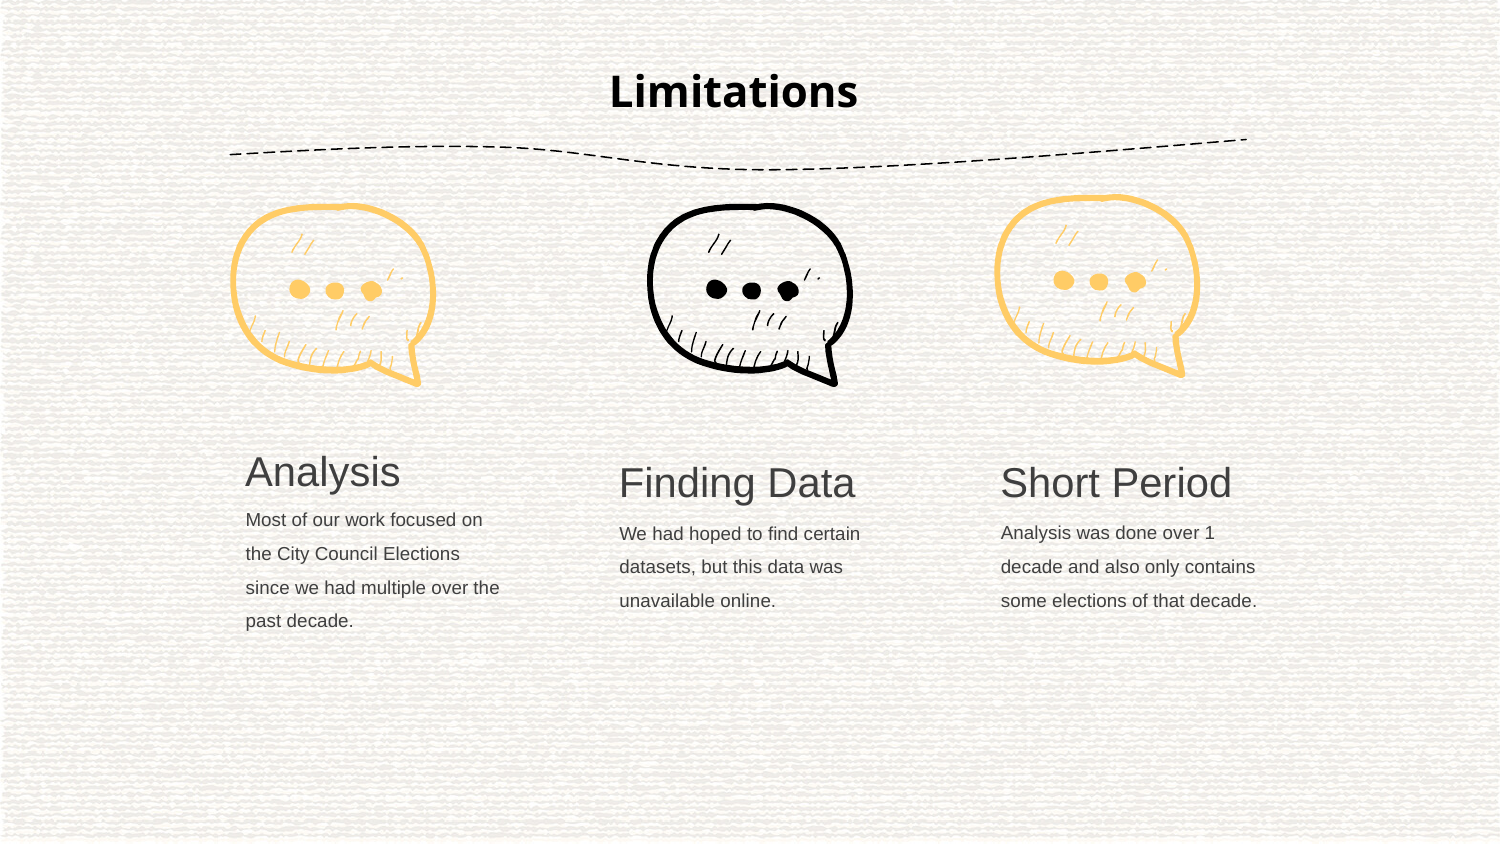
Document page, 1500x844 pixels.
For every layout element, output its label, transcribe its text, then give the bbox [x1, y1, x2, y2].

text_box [646, 202, 854, 388]
picture [0, 0, 1500, 844]
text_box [229, 56, 1247, 170]
text_box Analysis was done over 1 decade and also only contains some elections of that decade. [985, 514, 1277, 702]
text_box We had hoped to find certain datasets, but this data was unavailable online. [604, 514, 896, 619]
text_box Short Period [985, 448, 1278, 514]
text_box Finding Data [603, 448, 896, 514]
text_box Most of our work focused on the City Council Elections since we had multiple over the past decade. [230, 502, 522, 640]
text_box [229, 202, 437, 388]
text_box Analysis [230, 436, 523, 502]
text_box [994, 193, 1201, 379]
